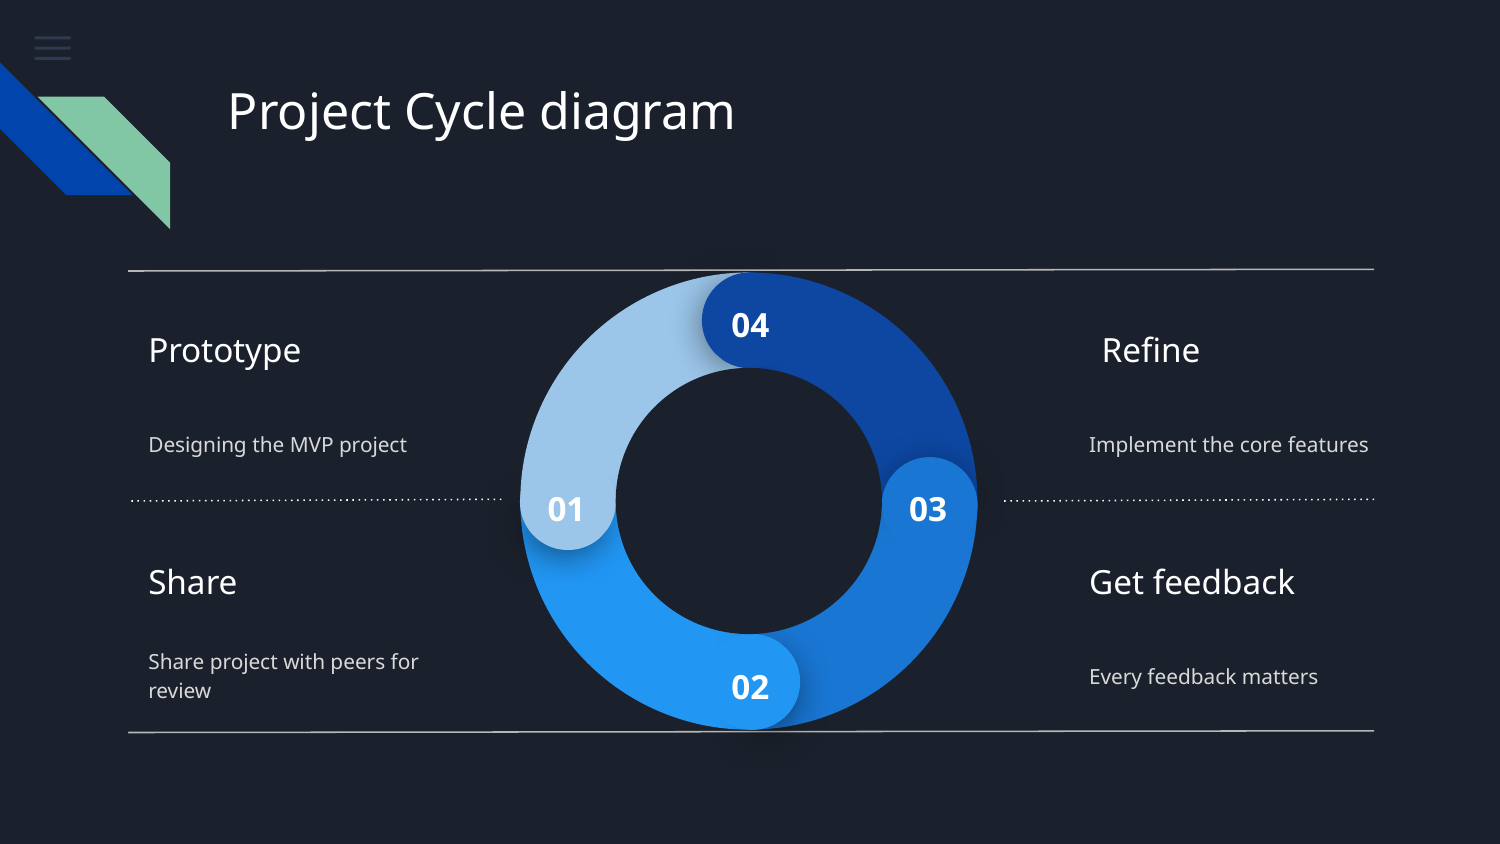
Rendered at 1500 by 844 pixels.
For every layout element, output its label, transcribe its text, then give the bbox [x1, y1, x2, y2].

text_box Every feedback matters [1074, 617, 1401, 731]
text_box Share [133, 544, 438, 617]
text_box [528, 282, 683, 443]
text_box Designing the MVP project [133, 385, 460, 497]
text_box Implement the core features [1074, 385, 1401, 499]
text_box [504, 442, 627, 565]
text_box [531, 567, 693, 722]
text_box [629, 384, 869, 622]
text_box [871, 442, 993, 565]
title Project Cycle diagram [212, 64, 1368, 215]
text_box Prototype [133, 312, 438, 385]
text_box Get feedback [1074, 544, 1379, 617]
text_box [687, 257, 810, 379]
text_box [807, 566, 966, 719]
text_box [692, 623, 815, 746]
text_box Share project with peers for review [133, 617, 460, 729]
text_box Refine [1086, 312, 1391, 385]
text_box [814, 282, 970, 443]
